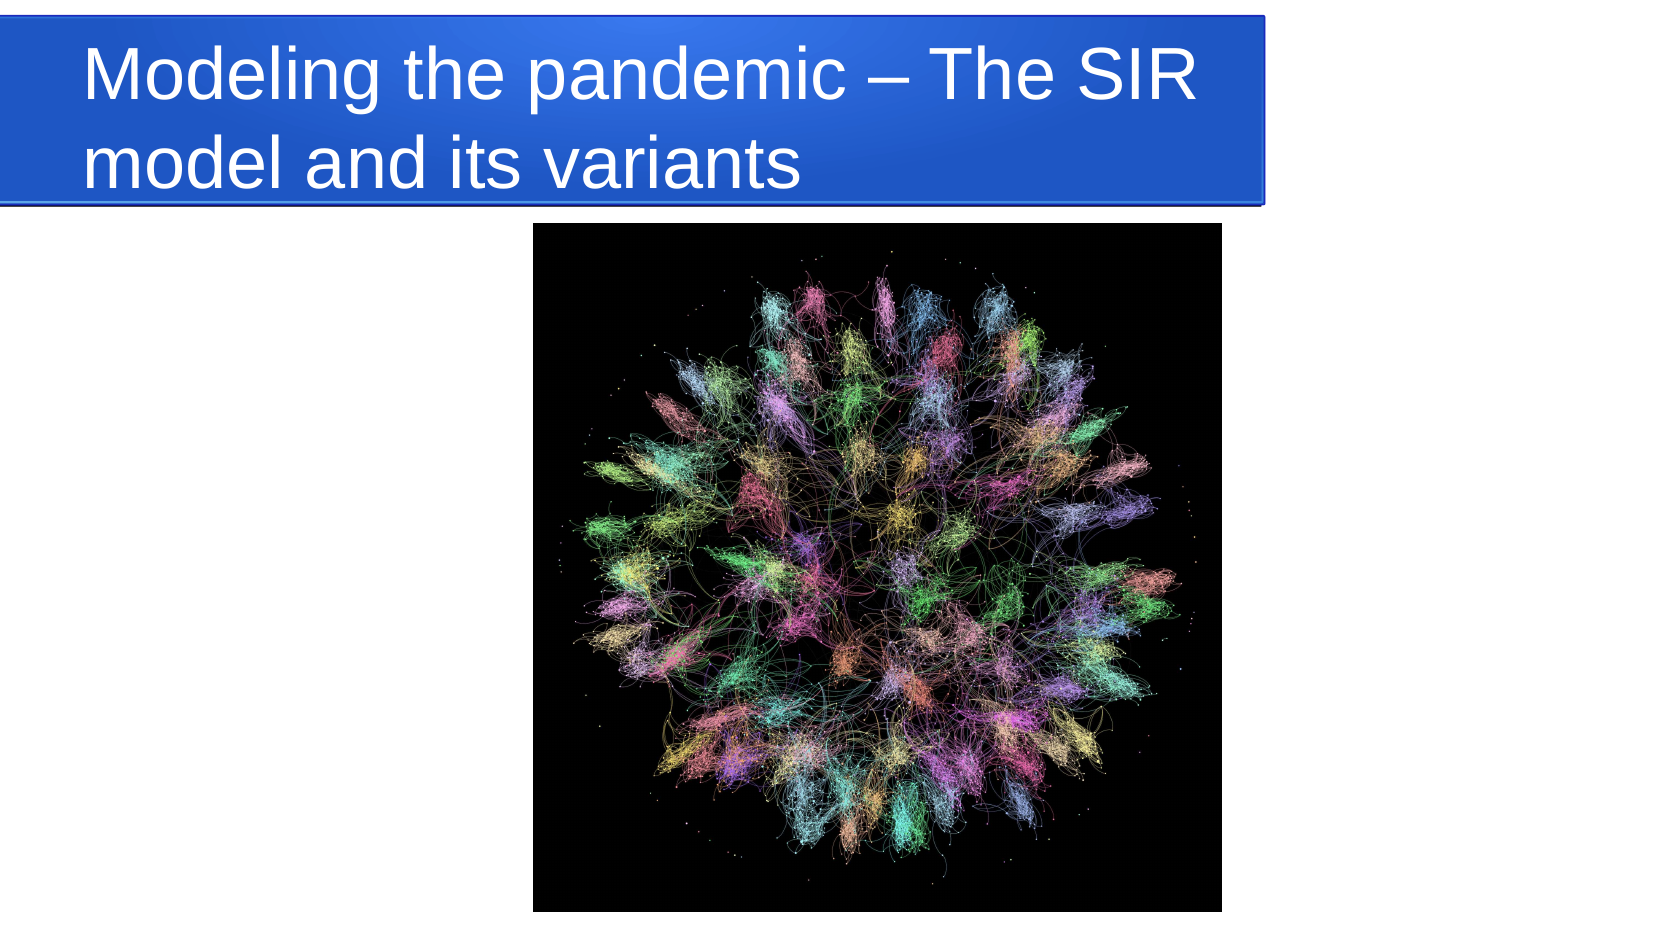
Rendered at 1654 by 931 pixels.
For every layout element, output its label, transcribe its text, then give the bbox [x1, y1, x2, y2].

picture [0, 13, 1269, 211]
text_box Modeling the pandemic – The SIR model and its variants [82, 26, 1260, 204]
picture [533, 223, 1222, 912]
